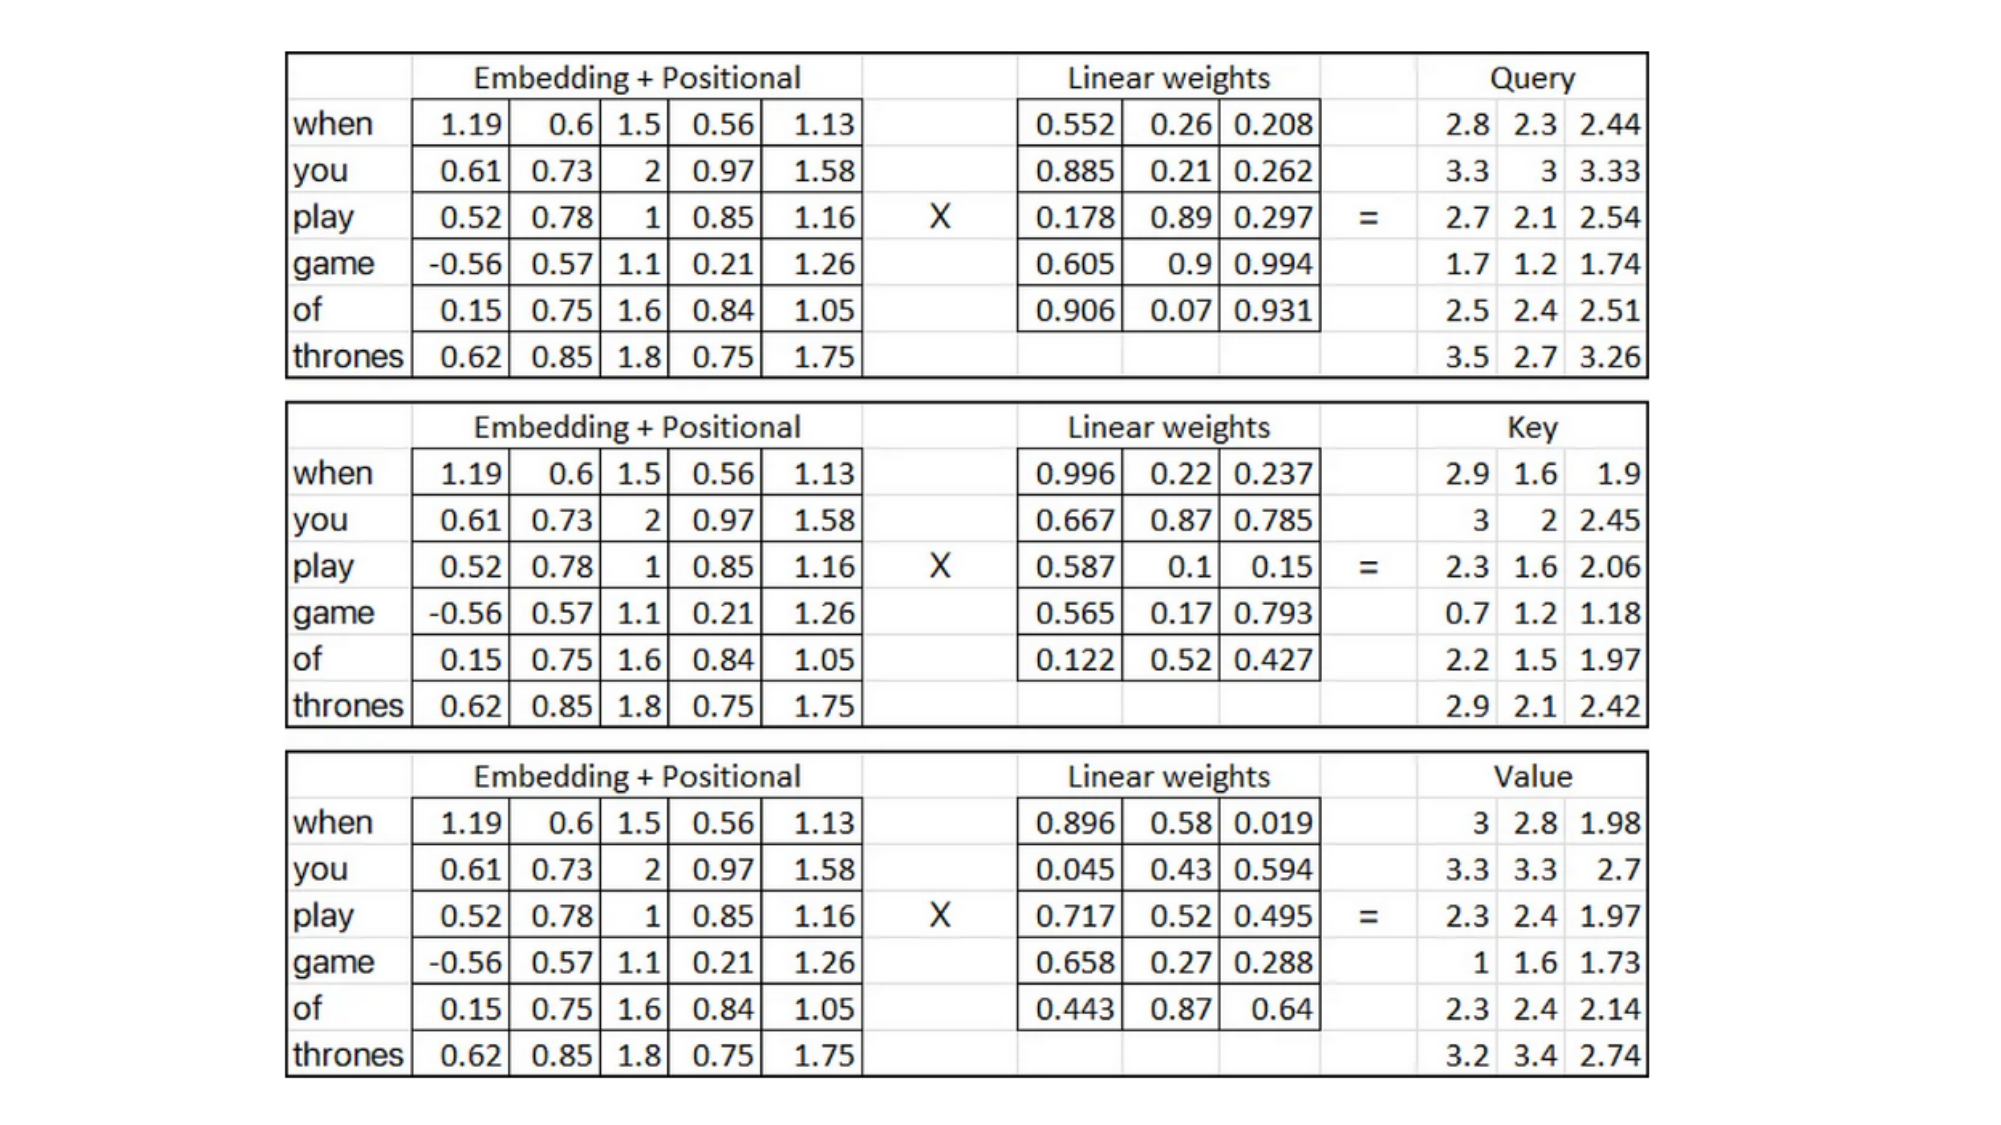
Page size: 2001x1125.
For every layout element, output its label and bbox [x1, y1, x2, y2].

list [279, 42, 1659, 1091]
